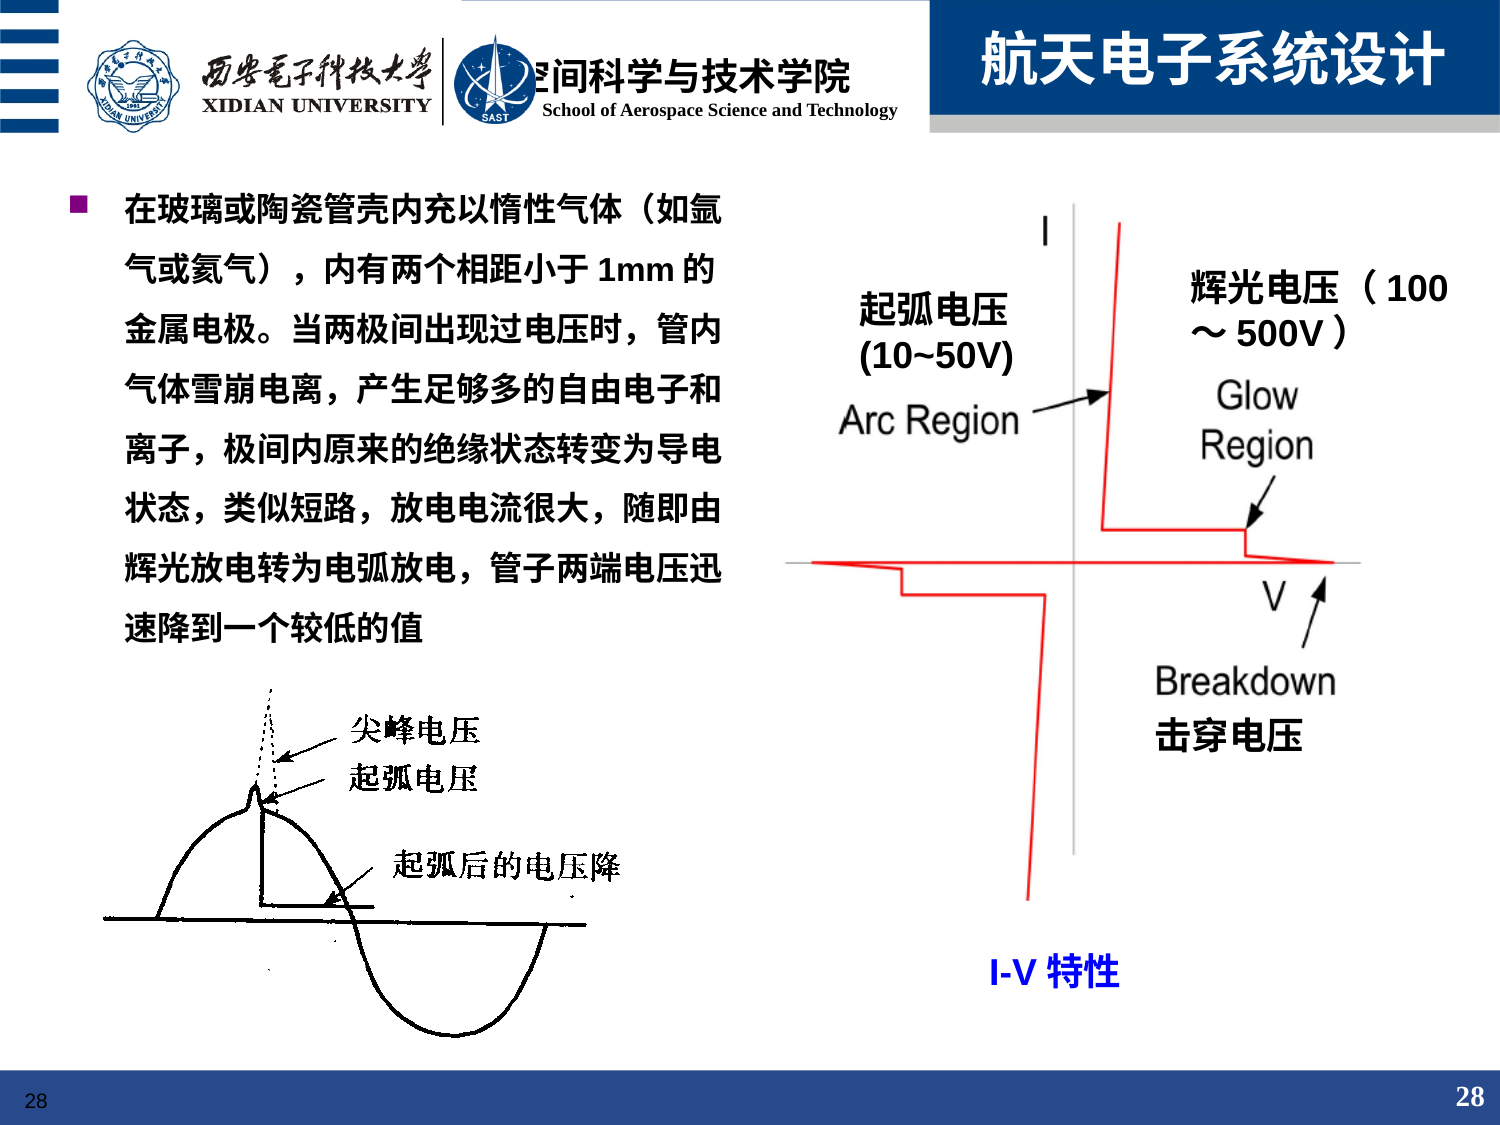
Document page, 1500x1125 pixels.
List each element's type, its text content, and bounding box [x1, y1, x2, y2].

footer 28 [0, 1076, 84, 1124]
text_box I-V特性 [974, 940, 1258, 1001]
text_box 在玻璃或陶瓷管壳内充以惰性气体（如氩气或氦气），内有两个相距小于1mm的金属电极。当两极间出现过电压时，管内气体雪崩电离，产生足够多的自由电子和离子，极间内原来的绝缘状态转变为导电状态，类似短路，放电电流很大，随即由辉光放电转为电弧放电，管子两端电压迅速降到一个较低的值 [53, 160, 750, 669]
text_box 航天电子系统设计 [927, 0, 1500, 114]
text_box 辉光电压（100～500V） [1382, 256, 1477, 362]
picture [0, 0, 1500, 1070]
